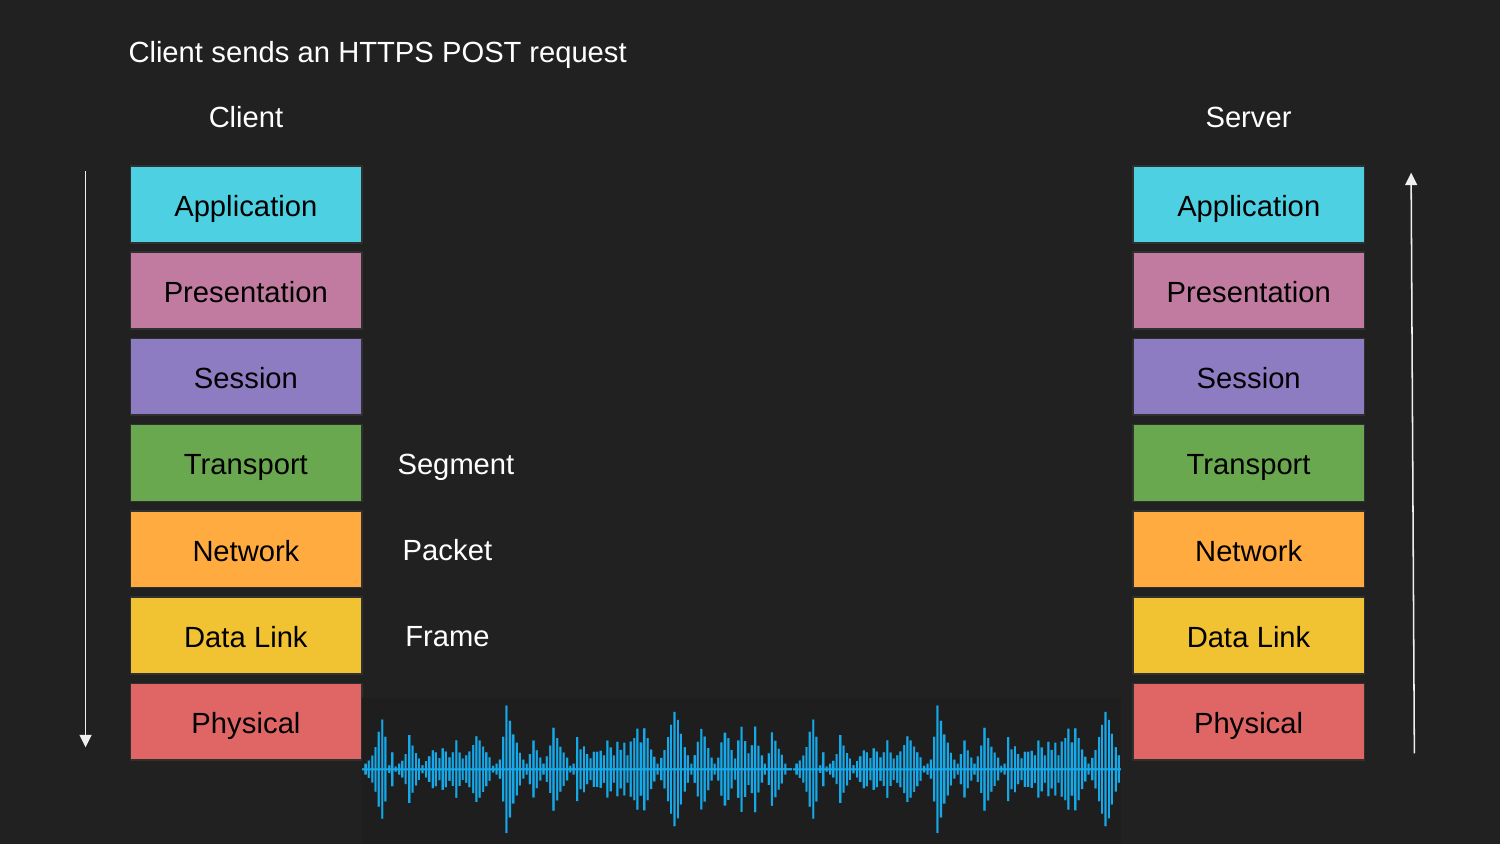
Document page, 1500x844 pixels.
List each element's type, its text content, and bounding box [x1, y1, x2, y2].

text_box Server [1163, 83, 1335, 149]
text_box Segment [370, 430, 542, 496]
text_box Data Link [130, 597, 362, 674]
text_box Physical [1133, 683, 1365, 761]
picture [361, 697, 1122, 844]
text_box Frame [361, 602, 534, 668]
text_box Client [160, 83, 332, 149]
text_box Presentation [1133, 252, 1365, 329]
text_box Application [130, 166, 362, 243]
text_box Client sends an HTTPS POST request [69, 17, 687, 83]
text_box Transport [1133, 424, 1365, 502]
text_box Presentation [130, 252, 362, 329]
text_box Network [130, 510, 362, 588]
text_box Data Link [1133, 597, 1365, 674]
text_box Application [1133, 166, 1365, 243]
text_box Packet [361, 516, 534, 582]
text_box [1410, 172, 1415, 754]
text_box Session [130, 338, 362, 416]
text_box Transport [130, 424, 362, 502]
text_box Session [1133, 338, 1365, 416]
text_box Physical [130, 683, 362, 761]
text_box Network [1133, 510, 1365, 588]
